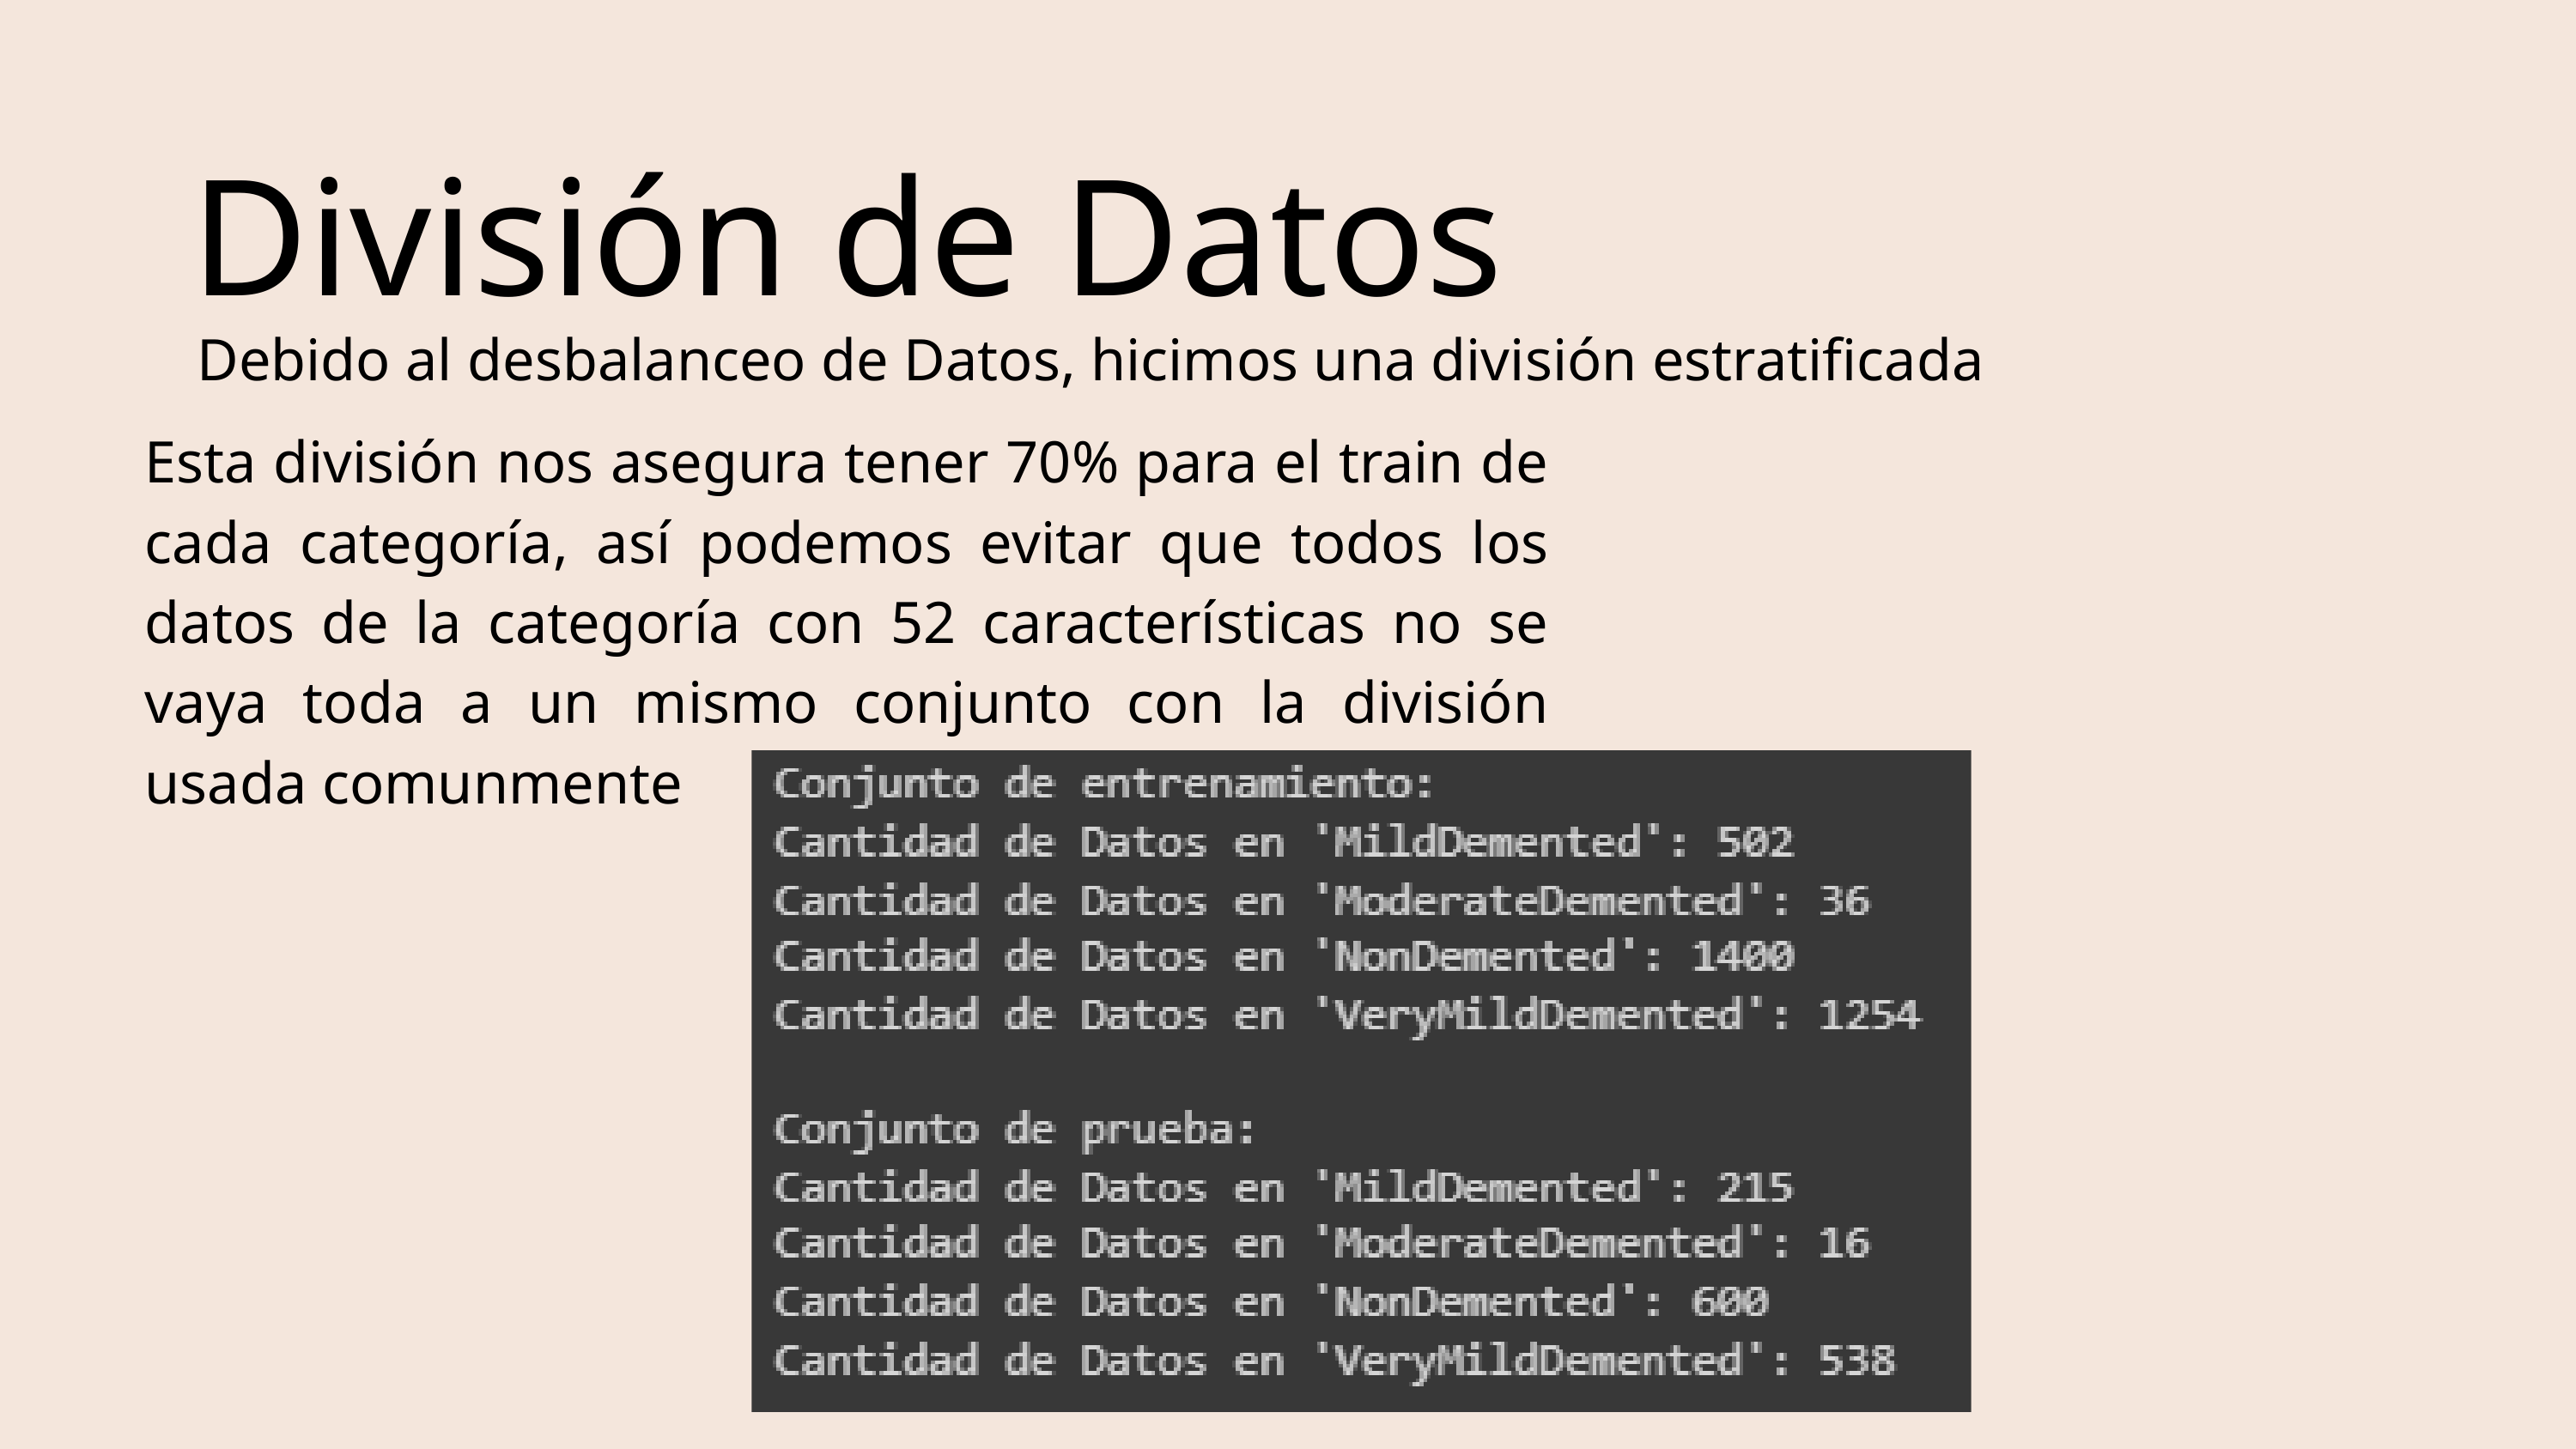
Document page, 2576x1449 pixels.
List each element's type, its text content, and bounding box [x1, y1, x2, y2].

text_box Debido al desbalanceo de Datos, hicimos una división estratificada [144, 312, 2039, 392]
text_box División de Datos [160, 102, 1535, 312]
text_box [751, 750, 1971, 1412]
text_box Esta división nos asegura tener 70% para el train de cada categoría, así podemos evitar que todos los datos de la categoría con 52 características no se vaya toda a un mismo conjunto con la división usada comunmente [144, 414, 1551, 815]
